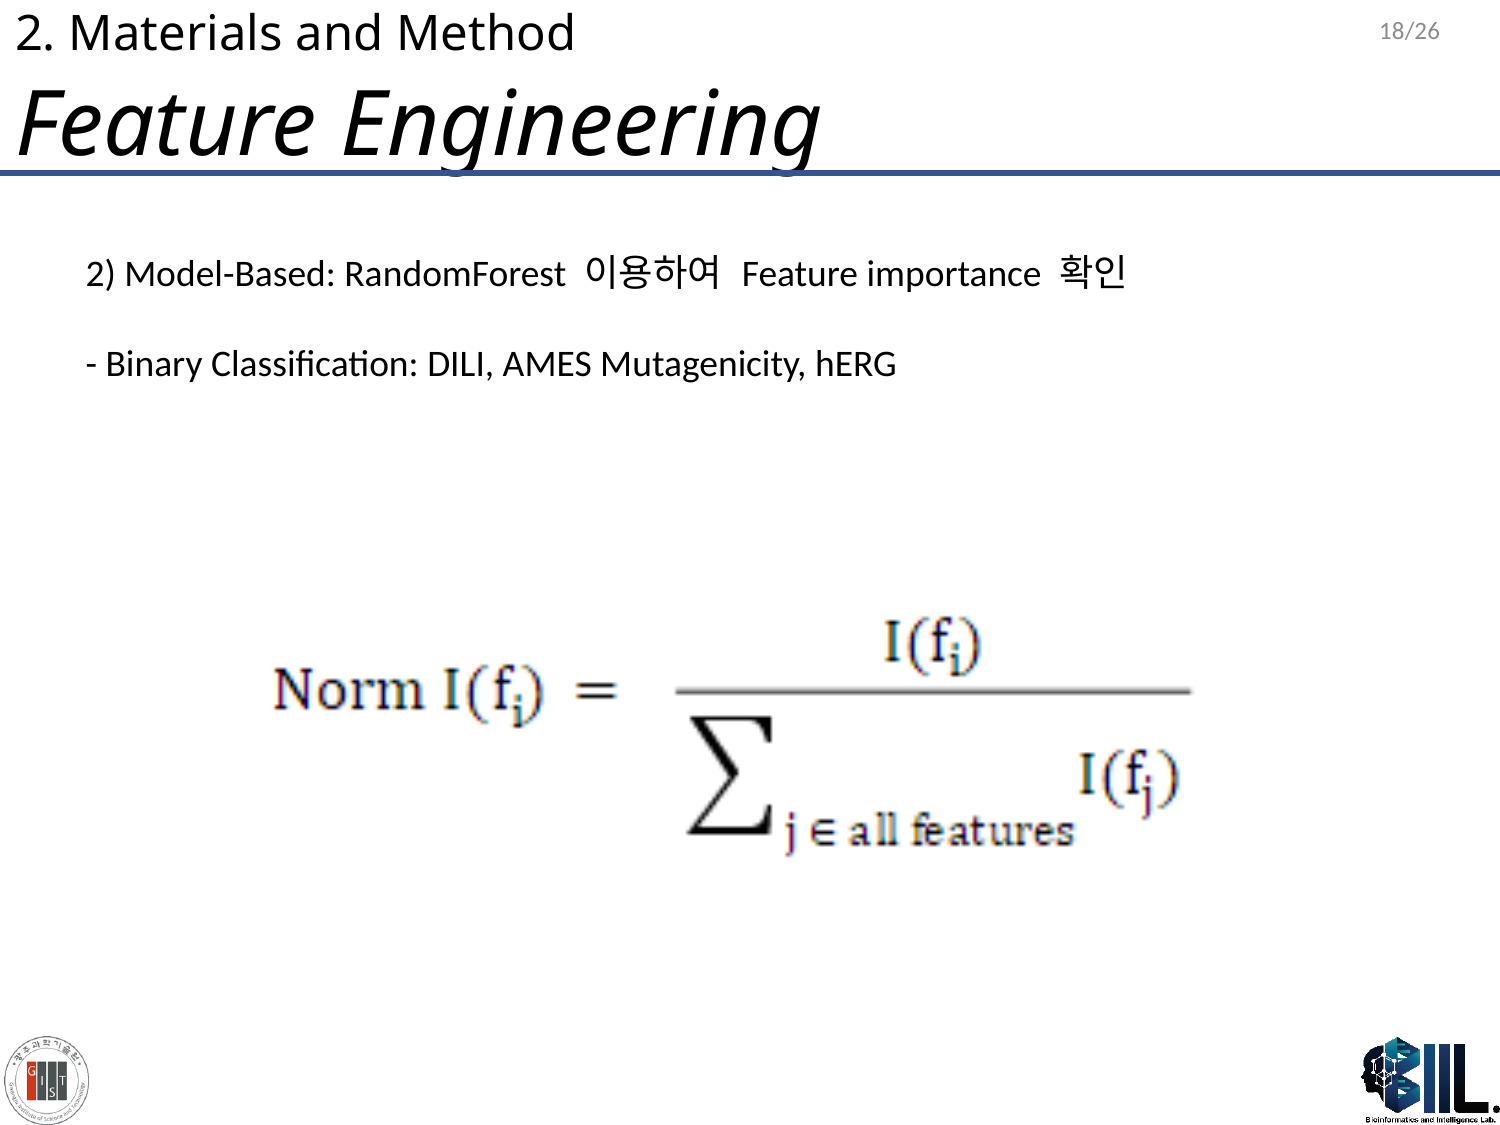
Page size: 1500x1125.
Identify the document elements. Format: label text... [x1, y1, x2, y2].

picture [214, 519, 1276, 913]
text_box Feature Engineering [0, 68, 1238, 170]
title 2. Materials and Method [0, 0, 602, 68]
slide_number 18/26 [1117, 0, 1455, 60]
picture [1361, 1037, 1500, 1125]
picture [4, 1036, 89, 1125]
text_box Feature Engineering [0, 176, 1238, 183]
text_box 2) Model-Based: RandomForest 이용하여 Feature importance 확인 - Binary Classification: DILI, AMES Mutagenicity, hERG [70, 241, 1419, 391]
